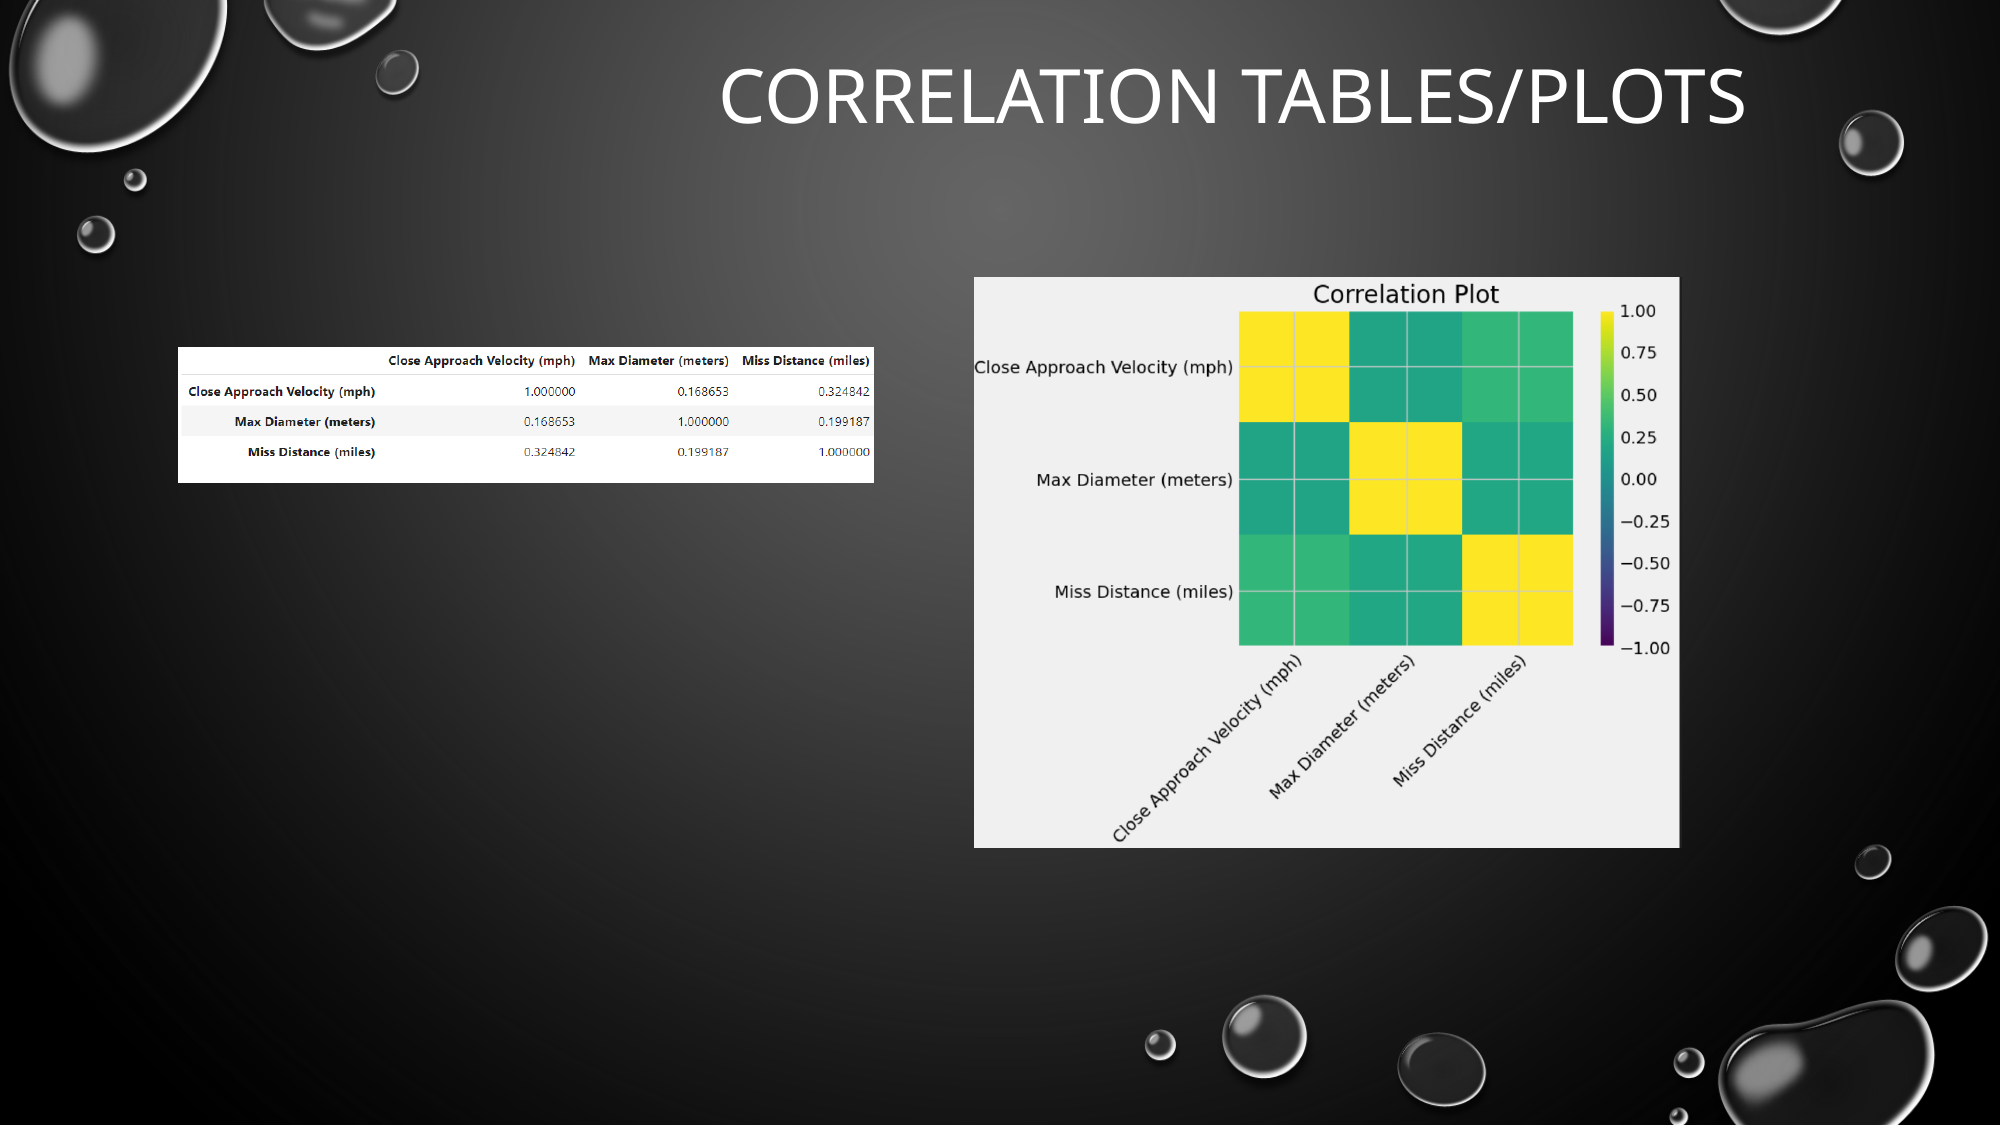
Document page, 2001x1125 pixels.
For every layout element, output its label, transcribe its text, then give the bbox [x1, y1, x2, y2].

picture [0, 0, 2000, 1125]
title Correlation TABLES/PLOTS [703, 35, 2000, 163]
